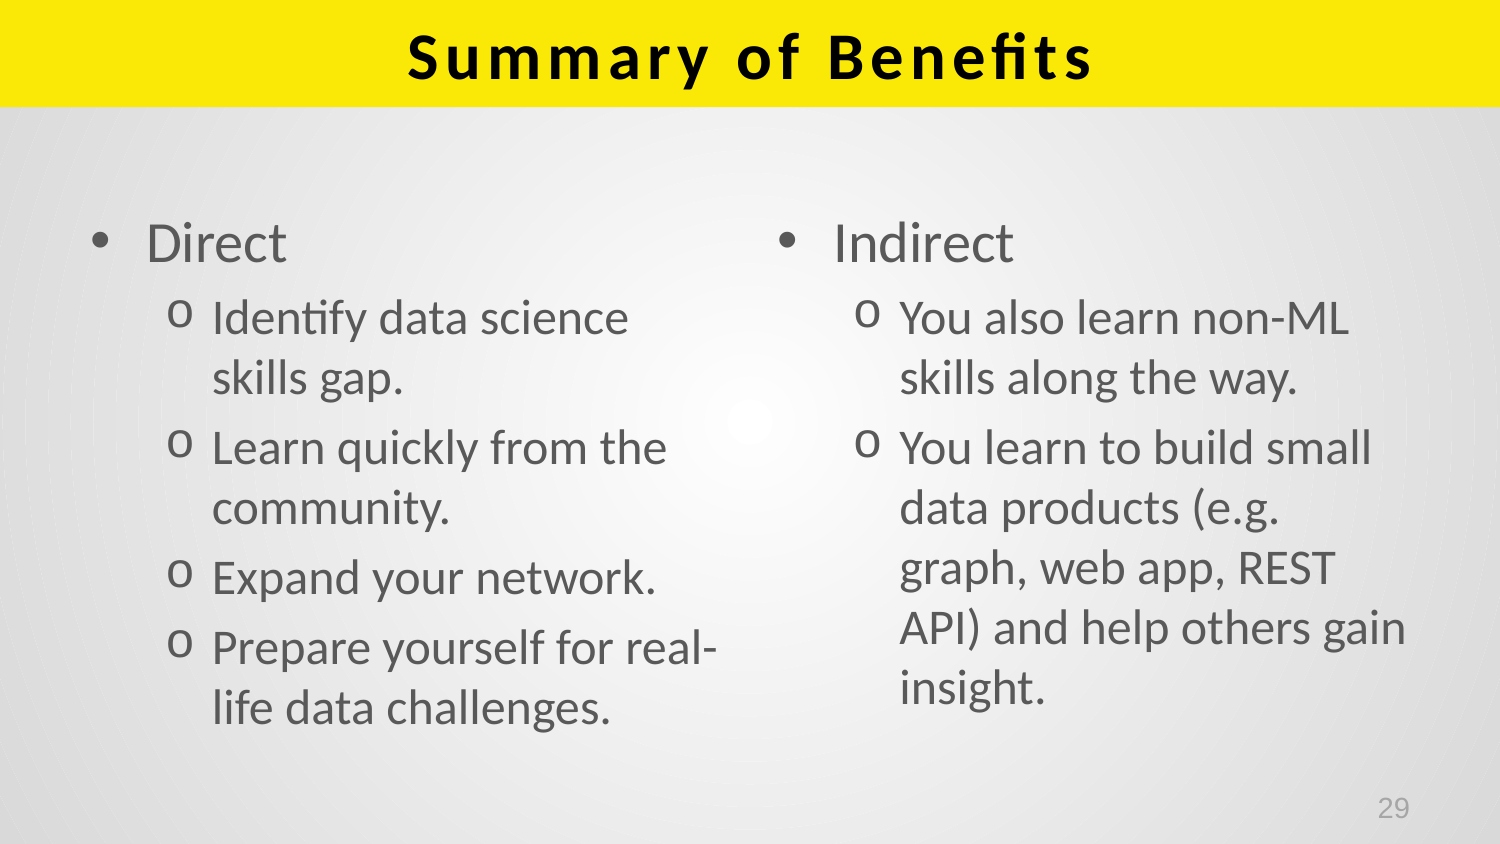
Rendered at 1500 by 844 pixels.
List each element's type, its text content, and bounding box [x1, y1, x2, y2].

title Summary of Benefits [75, 0, 1425, 108]
slide_number 29 [1074, 782, 1425, 827]
list Indirect You also learn non-ML skills along the way. You learn to build small data products (e.g. graph, web app, REST API) and help others gain insight. [762, 196, 1425, 754]
list Direct Identify data science skills gap. Learn quickly from the community. Expand your network. Prepare yourself for real-life data challenges. [75, 196, 738, 754]
